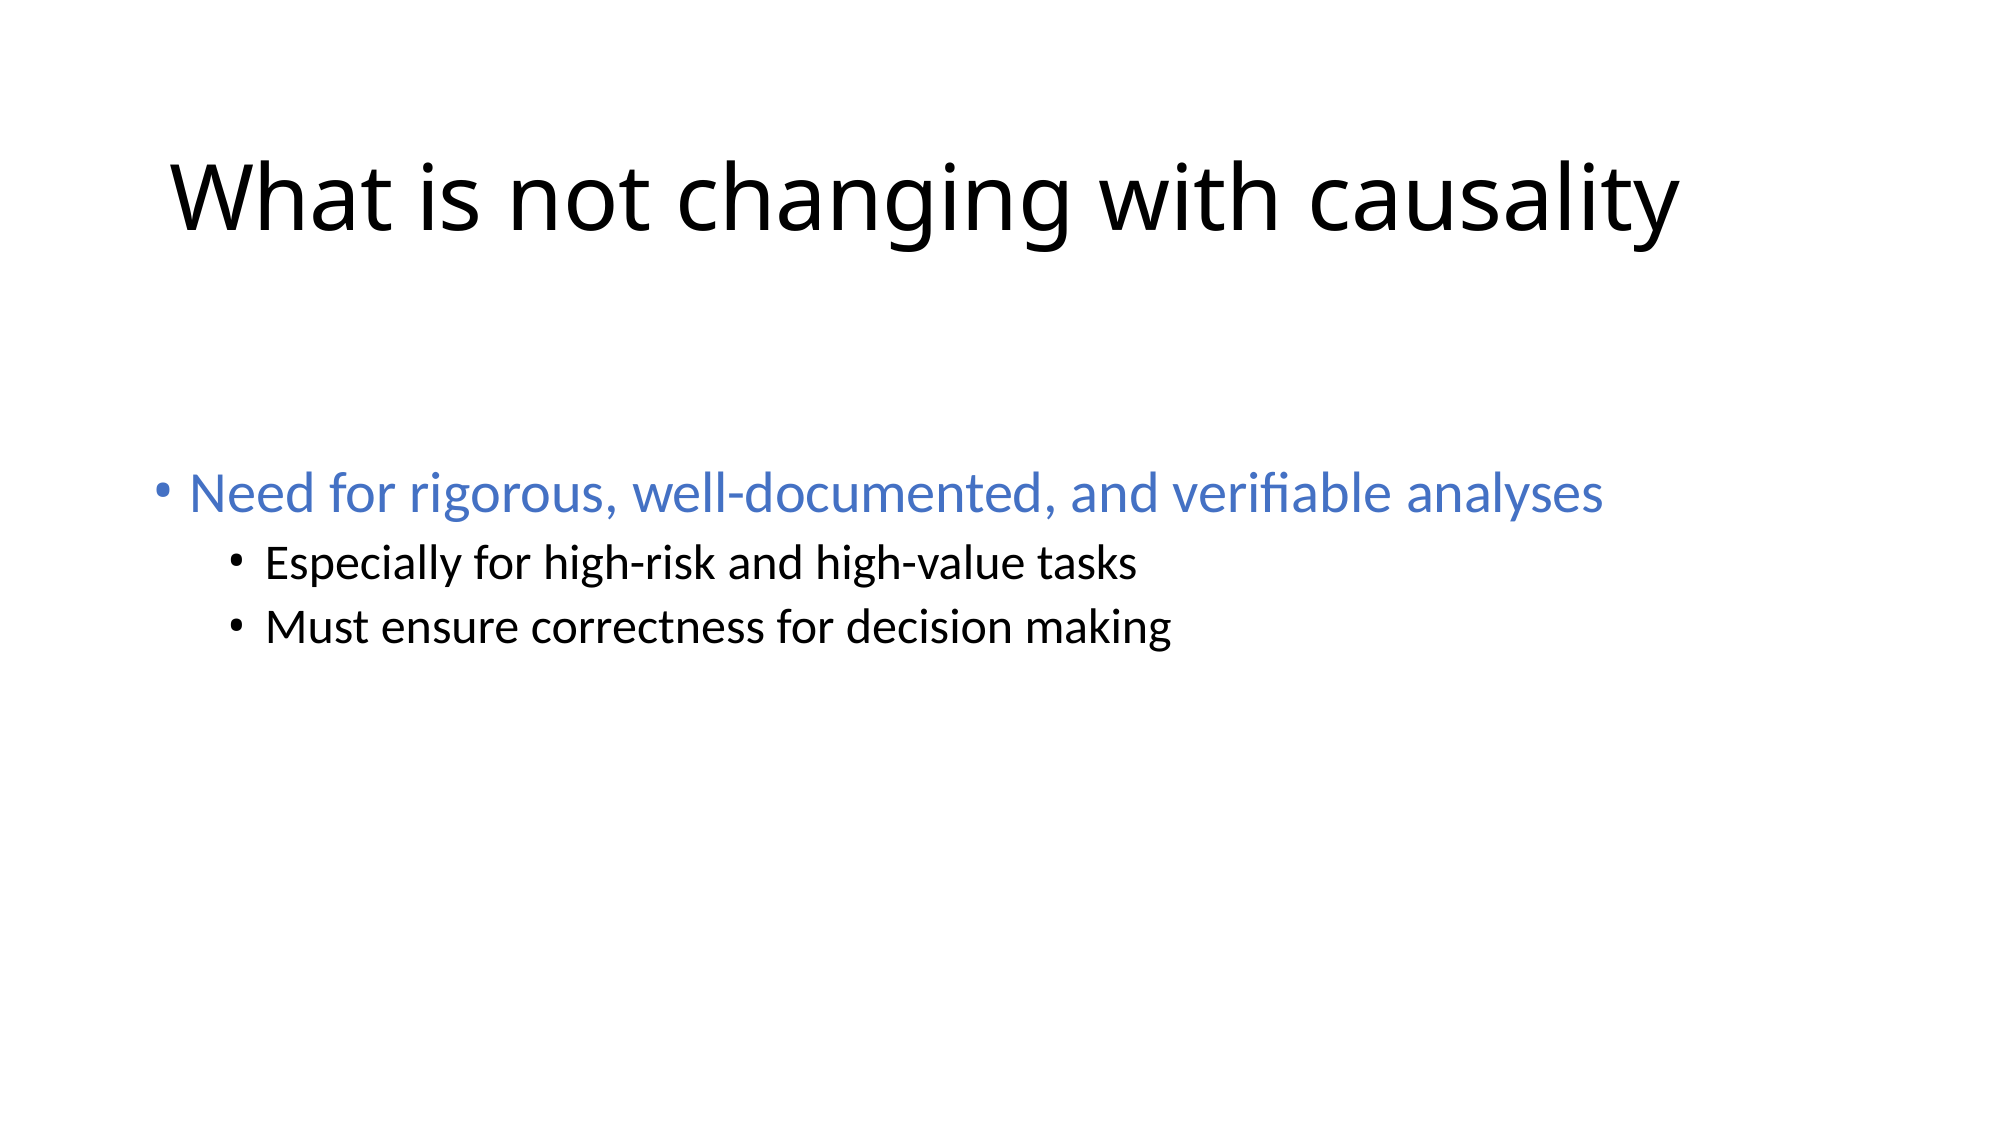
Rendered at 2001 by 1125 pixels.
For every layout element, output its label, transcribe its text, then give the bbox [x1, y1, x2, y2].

text_box Need for rigorous, well-documented, and verifiable analyses Especially for high-risk and high-value tasks Must ensure correctness for decision making [150, 446, 1615, 654]
title What is not changing with causality [137, 49, 1863, 289]
